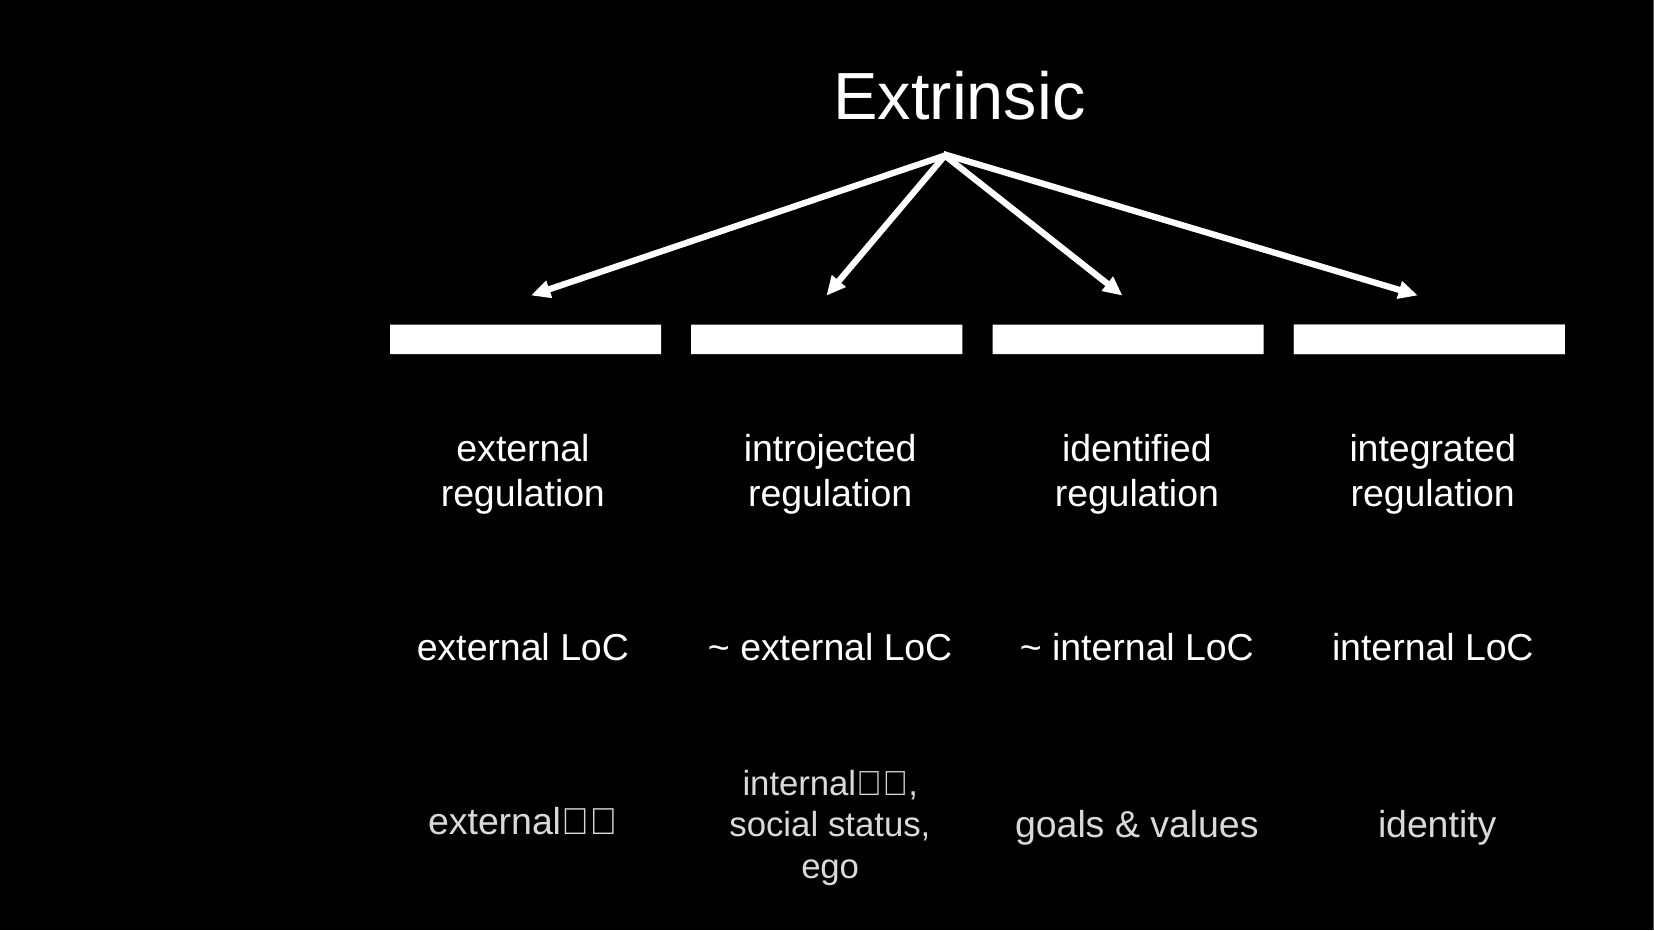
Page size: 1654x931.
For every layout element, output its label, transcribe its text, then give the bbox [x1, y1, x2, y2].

text_box [691, 324, 963, 355]
text_box [944, 155, 1123, 296]
list ~ external LoC [697, 582, 964, 709]
list external🥕🏒 [390, 756, 656, 883]
list goals & values [1003, 759, 1270, 886]
list introjected regulation [697, 405, 964, 532]
list ~ internal LoC [1003, 582, 1270, 709]
list internal🥕🏒, social status, ego [697, 759, 964, 886]
list internal LoC [1299, 582, 1566, 709]
list external regulation [390, 405, 656, 532]
list identity [1304, 759, 1571, 886]
list identified regulation [1003, 405, 1270, 532]
text_box [390, 324, 662, 355]
list integrated regulation [1299, 405, 1566, 532]
list external LoC [390, 582, 656, 709]
text_box [826, 156, 945, 296]
text_box [992, 324, 1264, 355]
text_box [531, 155, 944, 298]
list Extrinsic [826, 29, 1093, 156]
text_box [943, 153, 1418, 298]
text_box [1293, 324, 1565, 355]
